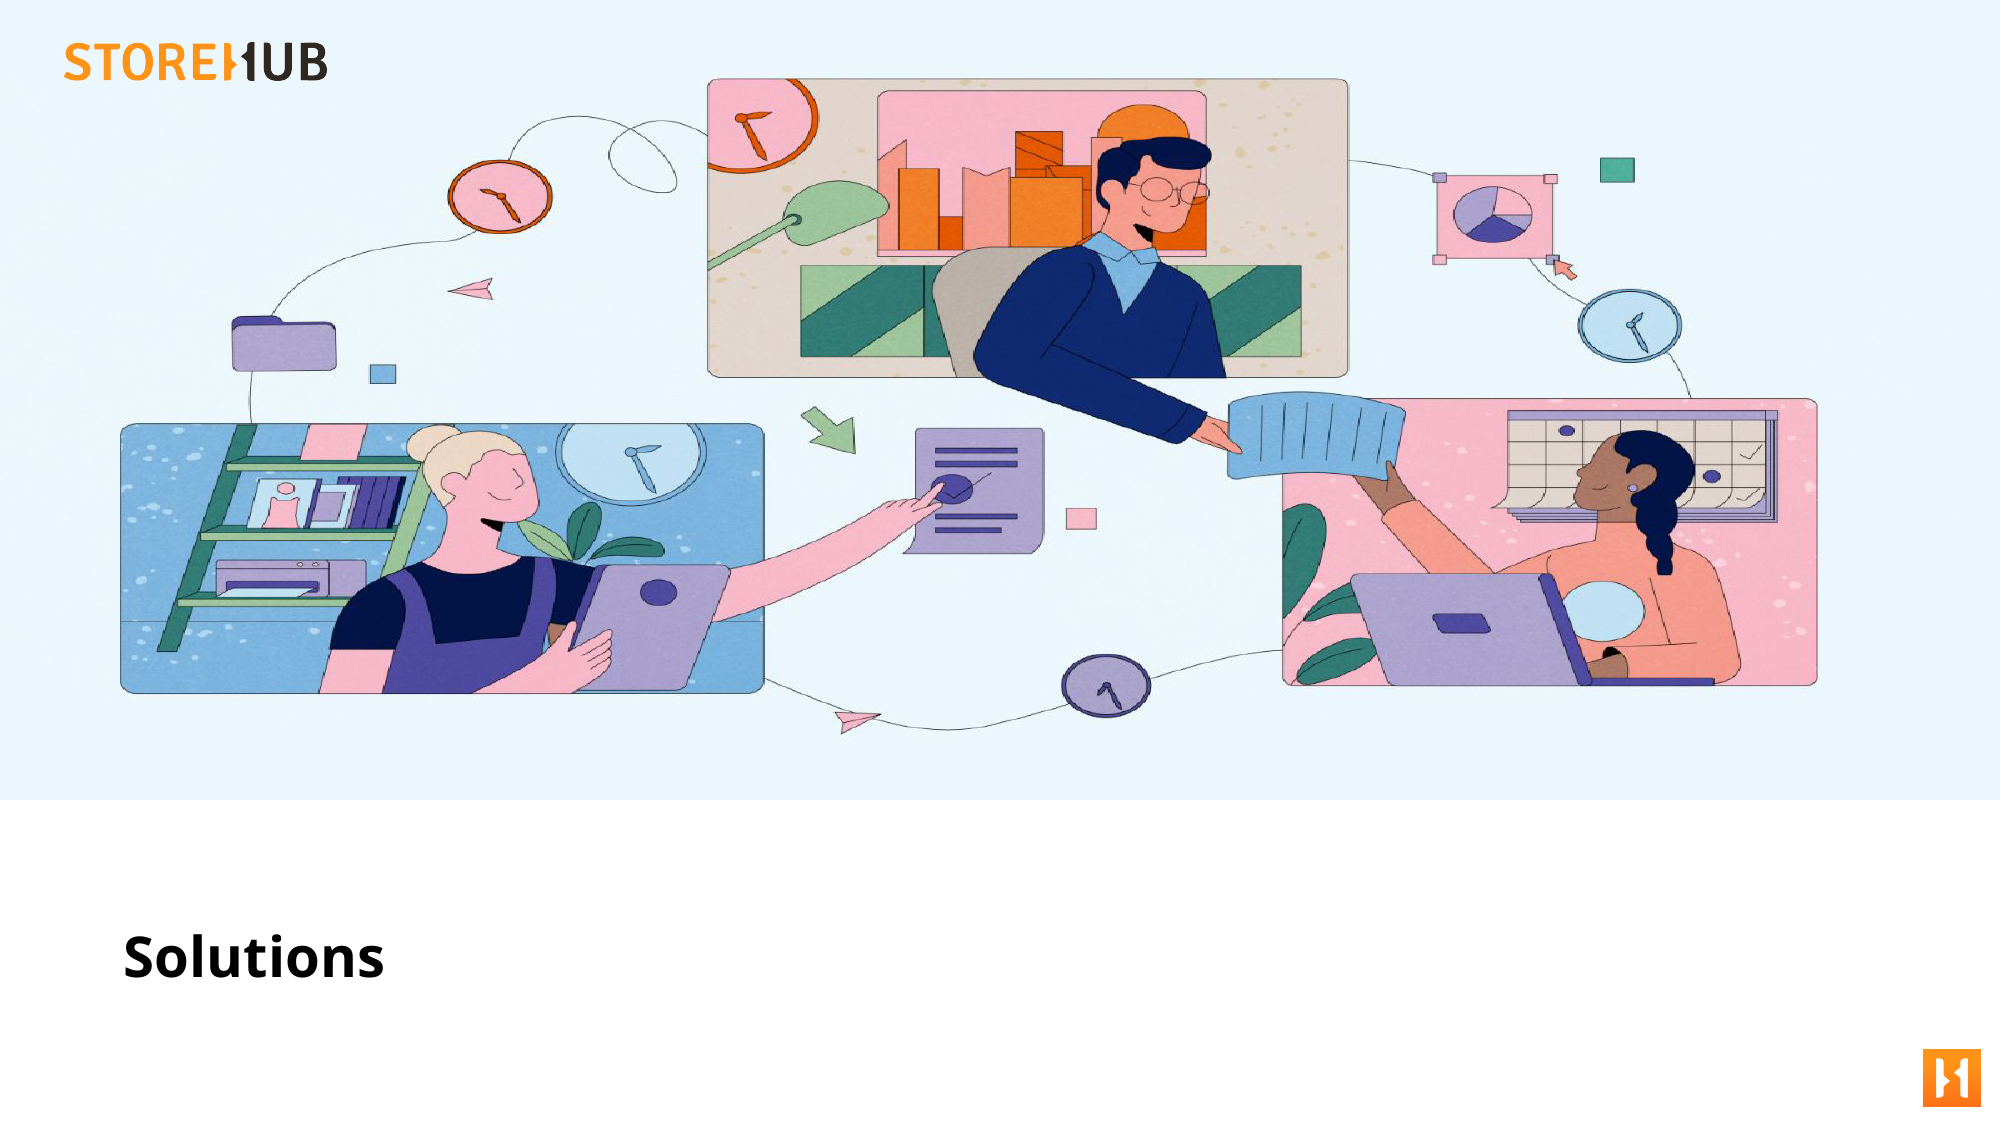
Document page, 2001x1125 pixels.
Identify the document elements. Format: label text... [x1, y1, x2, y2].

title Solutions [103, 901, 1829, 1000]
picture [1922, 1049, 1981, 1108]
picture [0, 0, 2000, 801]
